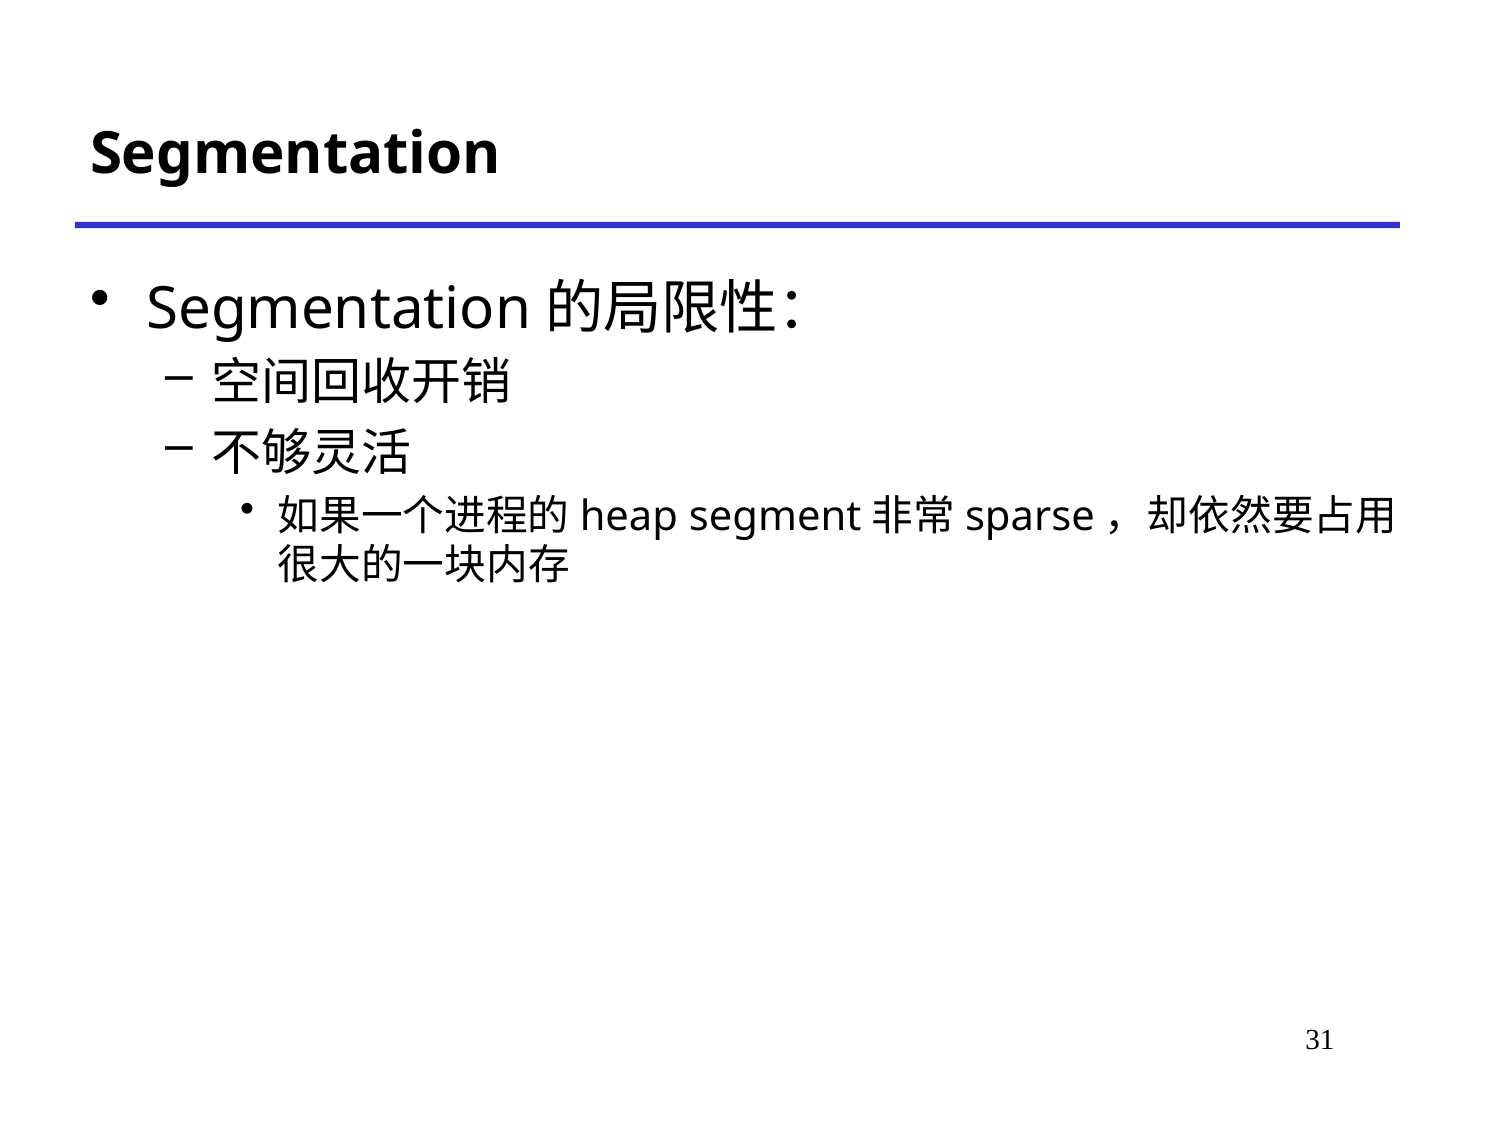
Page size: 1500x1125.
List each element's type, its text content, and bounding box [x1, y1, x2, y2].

title Segmentation [75, 75, 1400, 225]
slide_number 29 [1137, 1012, 1351, 1088]
list Segmentation的局限性： 空间回收开销 不够灵活 如果一个进程的heap segment非常sparse，却依然要占用很大的一块内存 [75, 262, 1438, 988]
